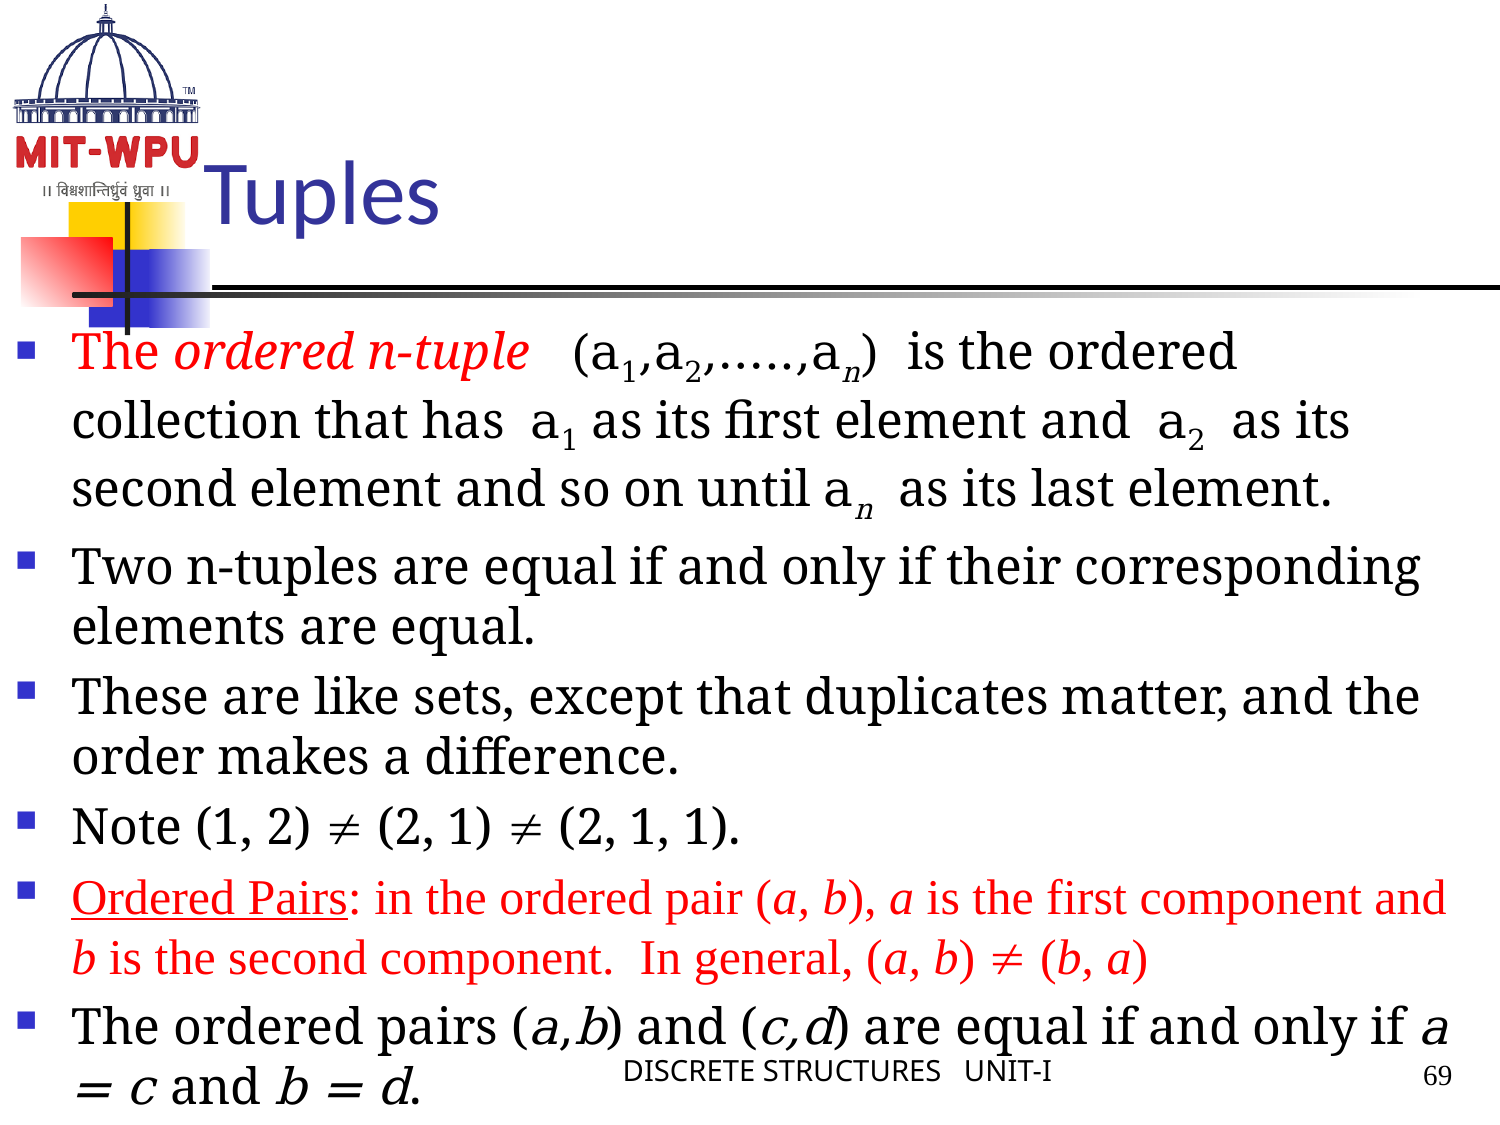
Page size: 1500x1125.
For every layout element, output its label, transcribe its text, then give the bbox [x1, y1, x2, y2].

footer DISCRETE STRUCTURES UNIT-I [600, 1024, 1075, 1100]
list The ordered n-tuple (a1,a2,…..,an) is the ordered collection that has a1 as its first element and a2 as its second element and so on until an as its last element. Two n-tuples are equal if and only if their corresponding elements are equal. These are like sets, except that duplicates matter, and the order makes a difference. Note (1, 2)  (2, 1)  (2, 1, 1). Ordered Pairs: in the ordered pair (a, b), a is the first component and b is the second component. In general, (a, b)  (b, a) The ordered pairs (a,b) and (c,d) are equal if and only if a = c and b = d. [0, 312, 1470, 988]
slide_number 69 [1155, 1024, 1468, 1100]
picture [12, 4, 222, 202]
title Tuples [188, 34, 1176, 251]
